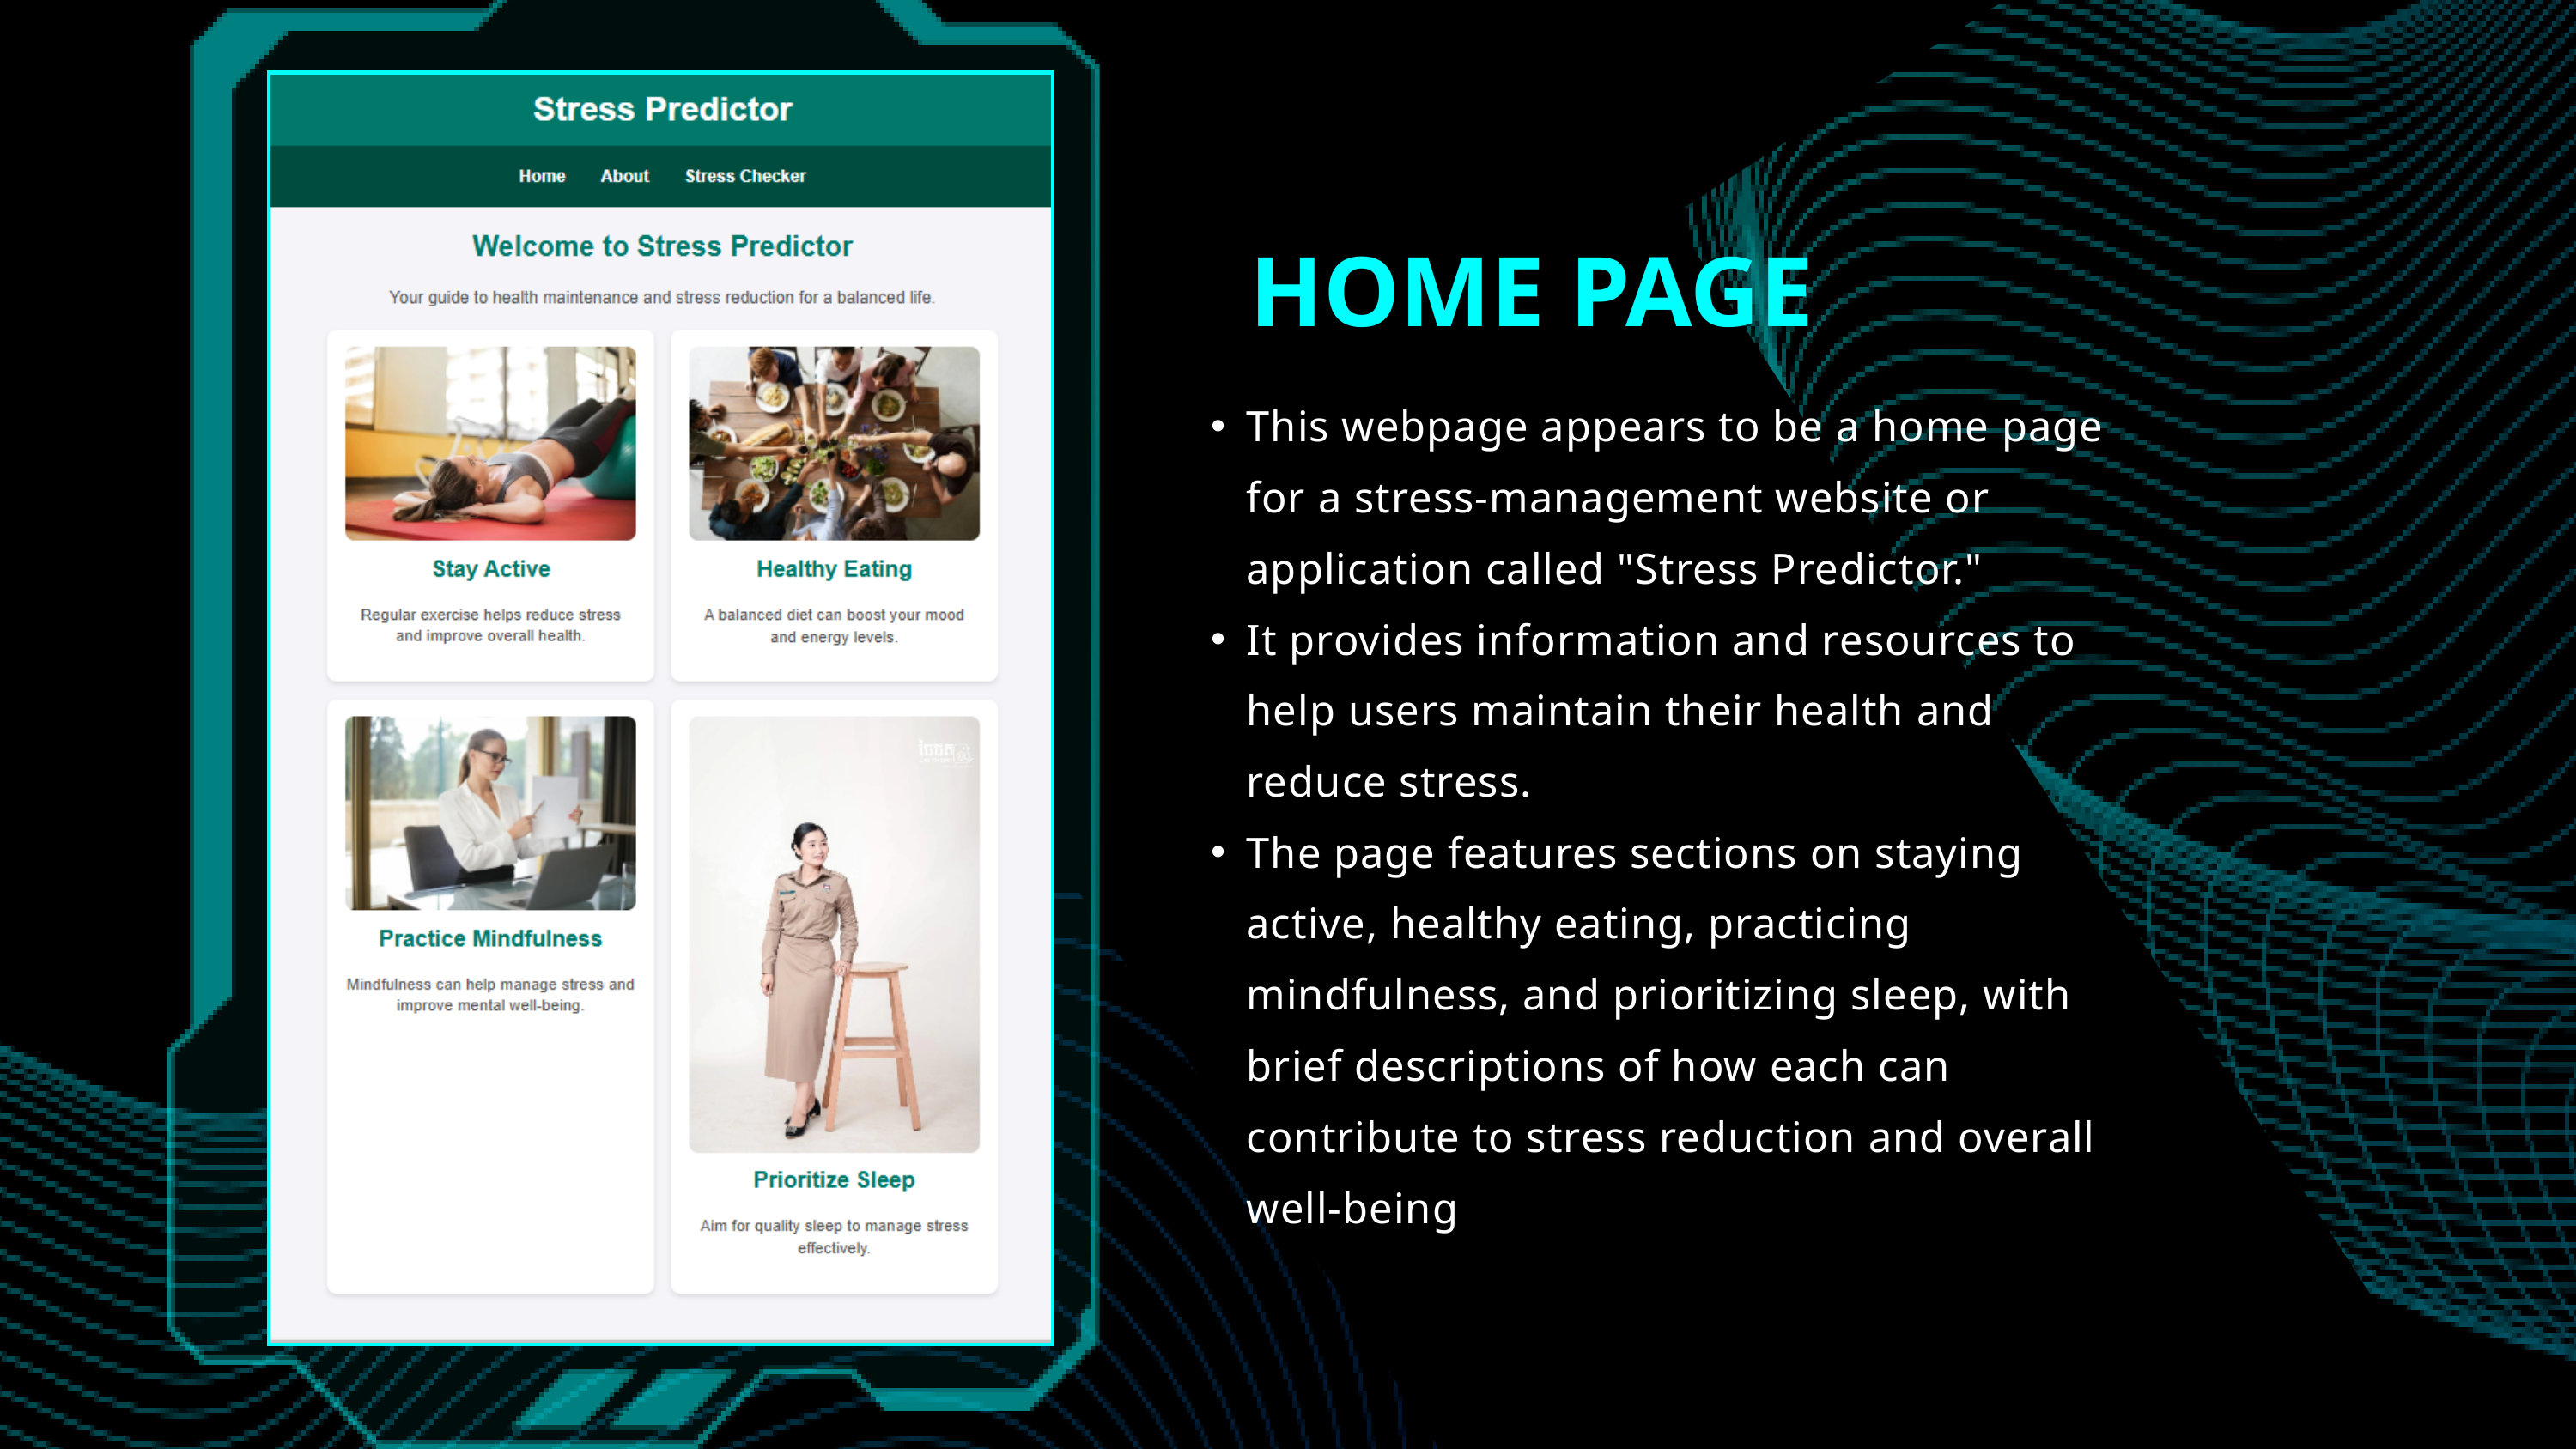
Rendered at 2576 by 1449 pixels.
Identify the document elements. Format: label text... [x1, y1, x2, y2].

text_box HOME PAGE [1249, 268, 2190, 346]
text_box [1100, 925, 1440, 1449]
text_box [167, 0, 1100, 1449]
text_box This webpage appears to be a home page for a stress-management website or application called "Stress Predictor." It provides information and resources to help users maintain their health and reduce stress. The page features sections on staying active, healthy eating, practicing mindfulness, and prioritizing sleep, with brief descriptions of how each can contribute to stress reduction and overall well-being [1175, 379, 2114, 1232]
text_box [0, 923, 167, 1449]
text_box [1672, 0, 2576, 1449]
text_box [268, 72, 1054, 1345]
